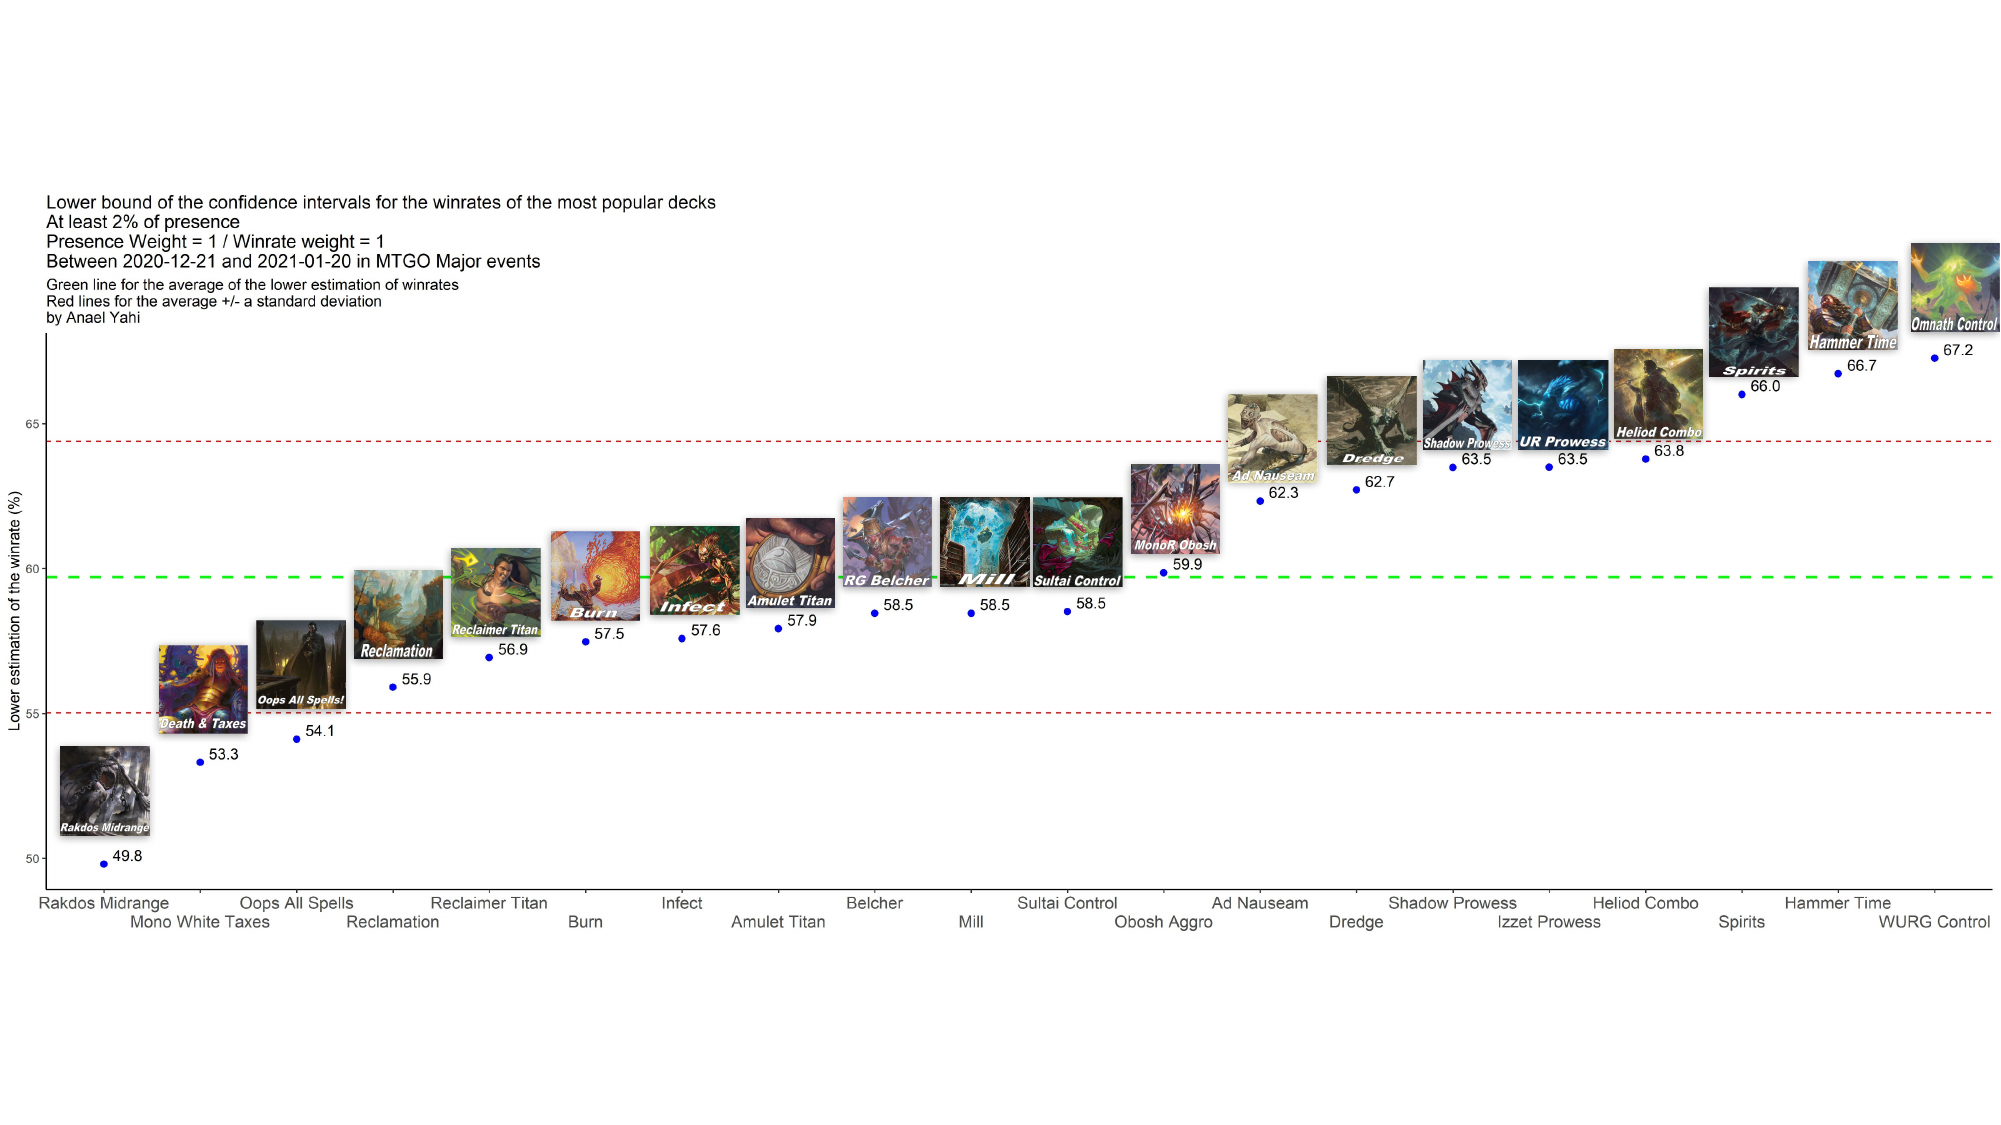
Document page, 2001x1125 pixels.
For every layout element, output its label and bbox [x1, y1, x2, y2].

picture [0, 187, 2000, 938]
